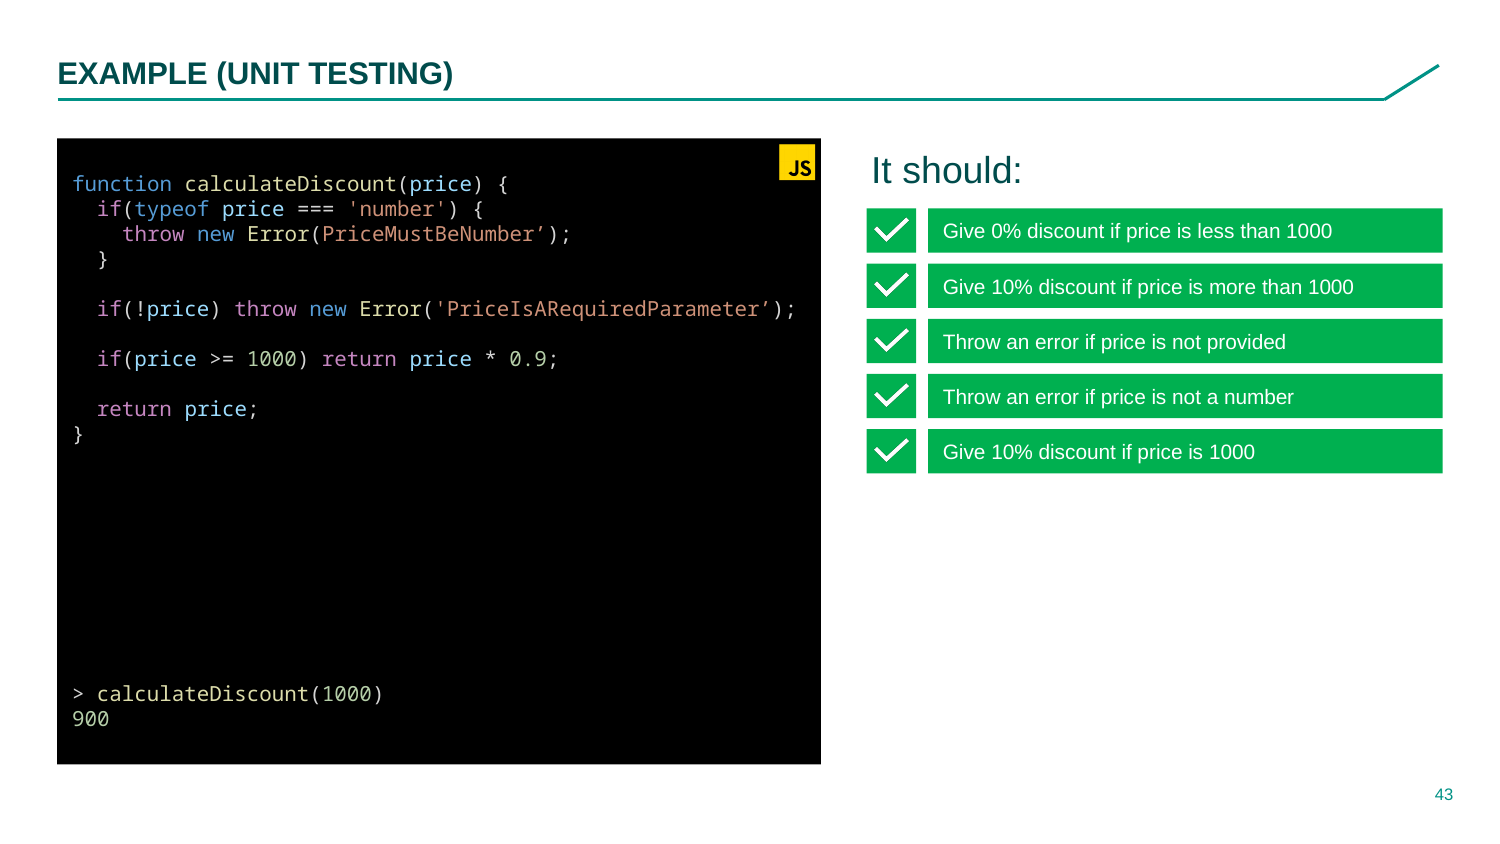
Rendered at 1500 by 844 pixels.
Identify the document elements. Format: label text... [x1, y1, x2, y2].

picture [773, 138, 821, 186]
text_box [56, 137, 822, 765]
text_box function calculateDiscount(price) { if(typeof price === 'number') { throw new Error(PriceMustBeNumber’); } if(!price) throw new Error('PriceIsARequiredParameter’); if(price >= 1000) return price * 0.9; return price; } [57, 138, 821, 528]
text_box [866, 429, 1443, 474]
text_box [866, 373, 1443, 419]
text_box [866, 318, 1443, 364]
text_box > calculateDiscount(1000) 900 [57, 673, 821, 764]
list Example (Unit testing) [57, 57, 1442, 93]
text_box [866, 208, 1443, 253]
text_box It should: [856, 138, 1317, 199]
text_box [866, 263, 1443, 308]
